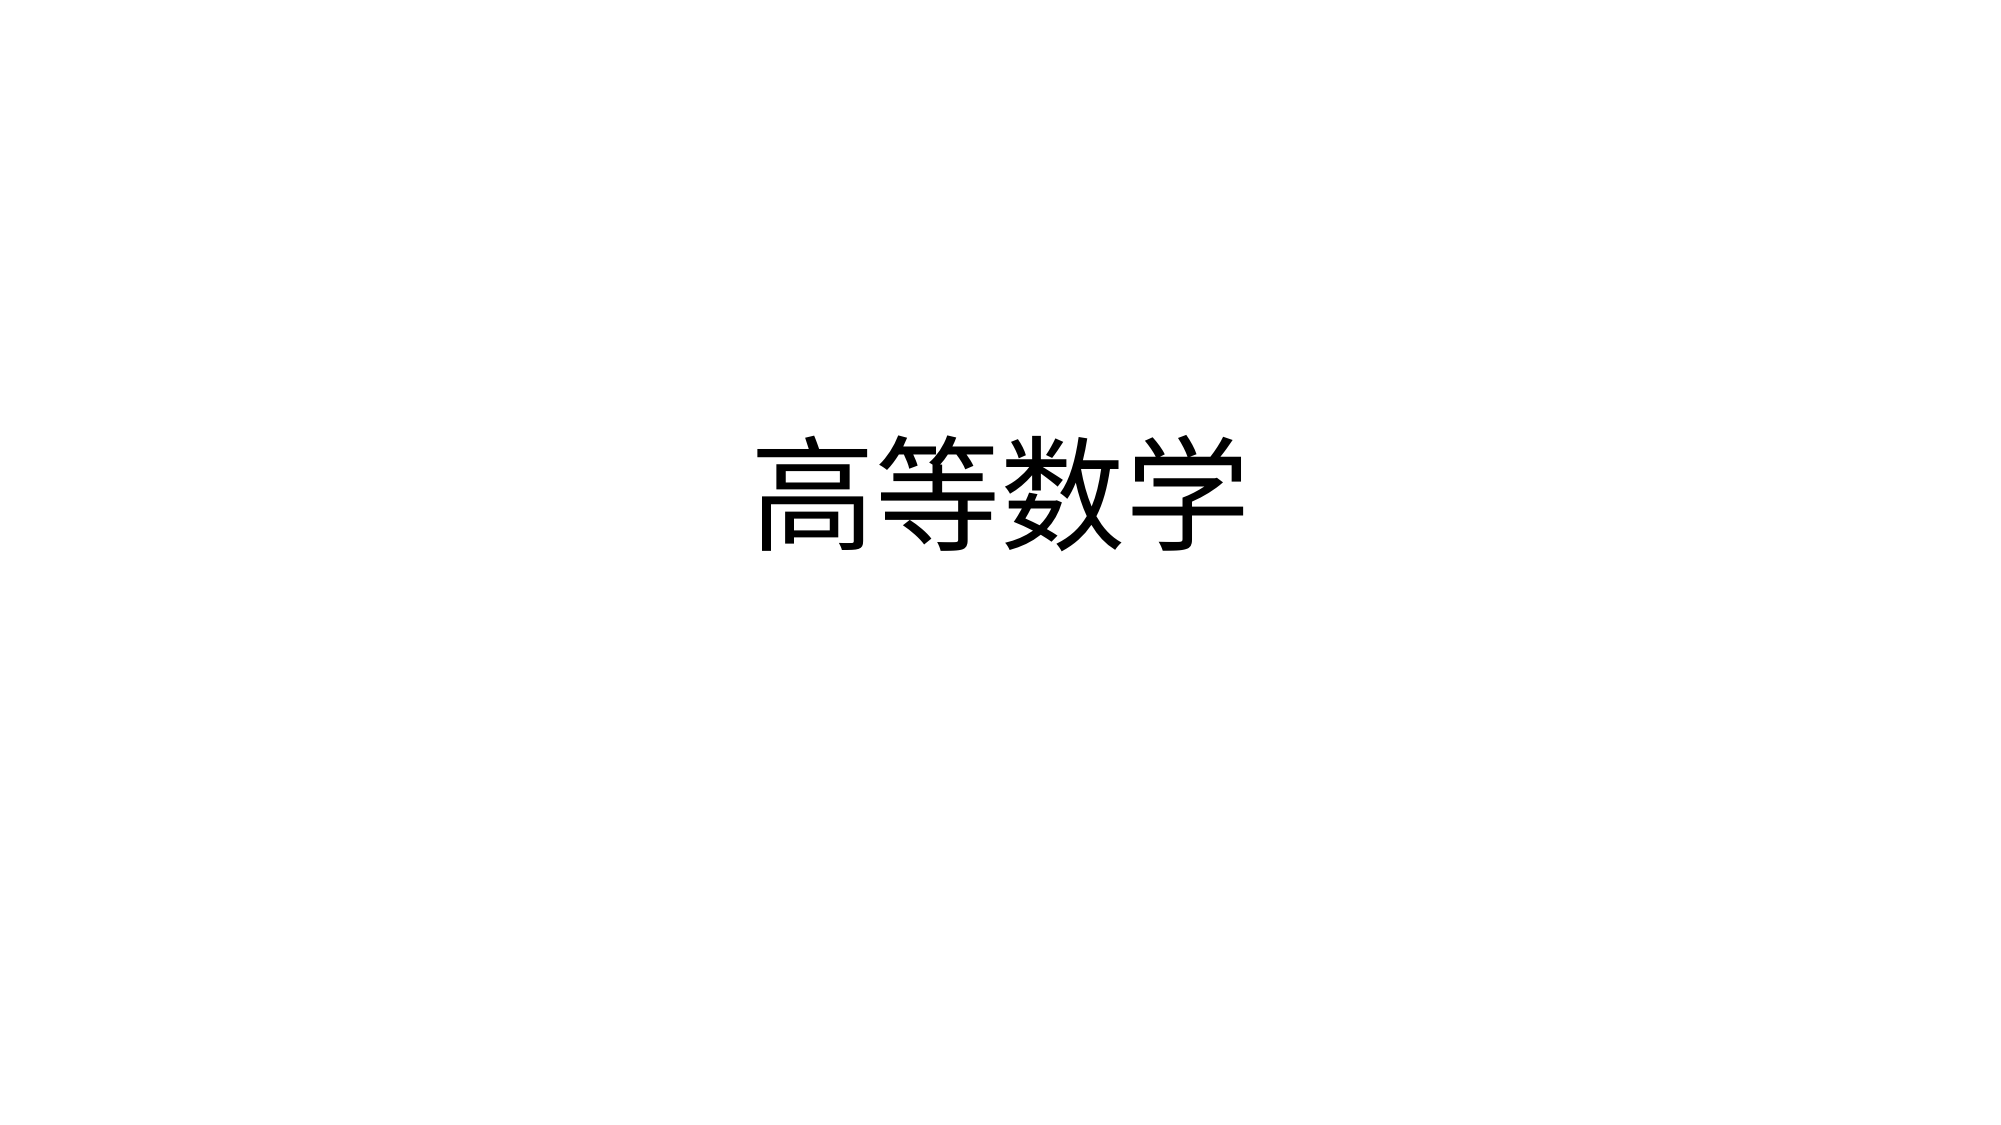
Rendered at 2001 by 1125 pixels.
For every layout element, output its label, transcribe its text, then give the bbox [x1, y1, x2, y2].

title 高等数学 [249, 184, 1750, 576]
